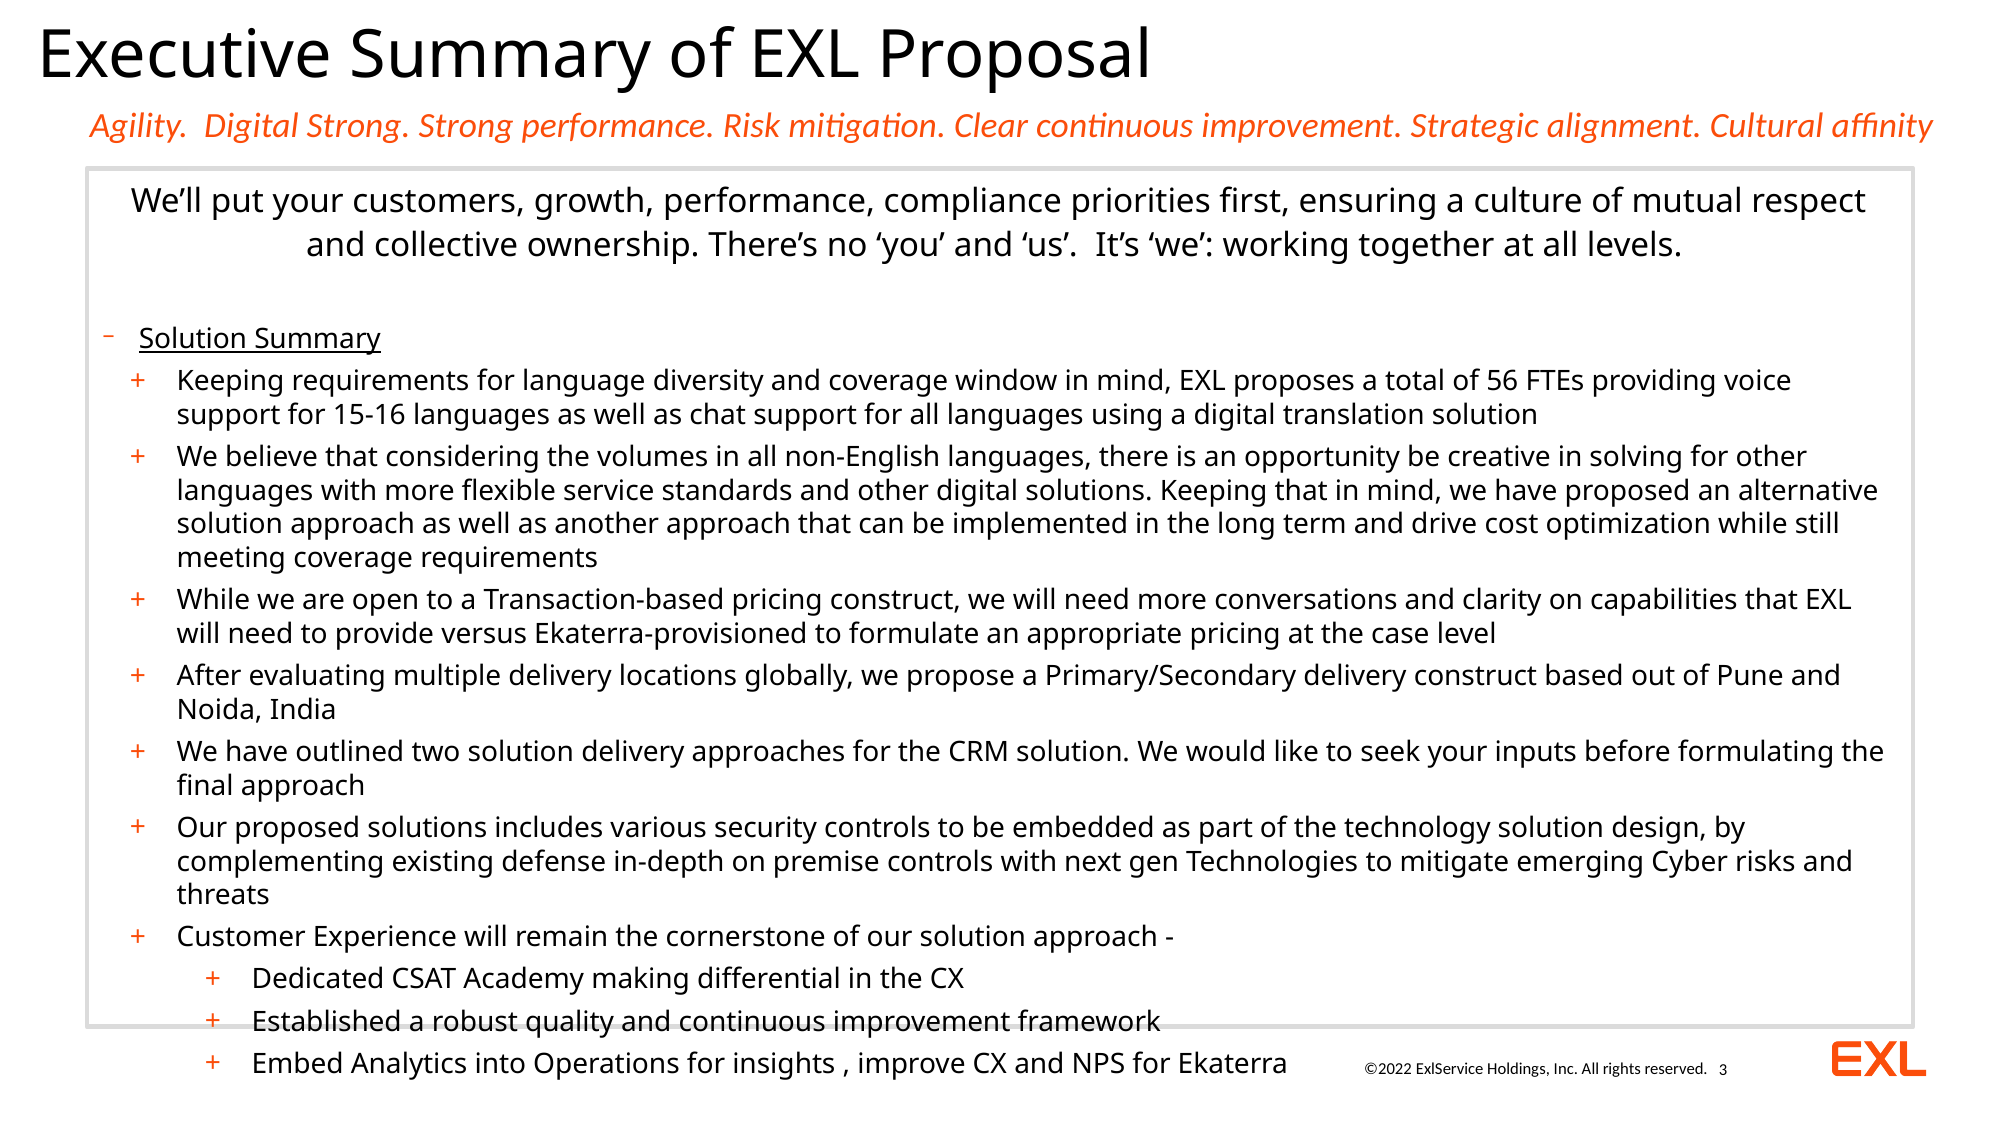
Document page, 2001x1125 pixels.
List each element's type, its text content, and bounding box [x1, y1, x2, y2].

picture [1797, 1006, 1961, 1111]
title Executive Summary of EXL Proposal [37, 26, 1888, 168]
text_box We’ll put your customers, growth, performance, compliance priorities first, ensuring a culture of mutual respect and collective ownership. There’s no ‘you’ and ‘us’. It’s ‘we’: working together at all levels. Solution Summary Keeping requirements for language diversity and coverage window in mind, EXL proposes a total of 56 FTEs providing voice support for 15-16 languages as well as chat support for all languages using a digital translation solution We believe that considering the volumes in all non-English languages, there is an opportunity be creative in solving for other languages with more flexible service standards and other digital solutions. Keeping that in mind, we have proposed an alternative solution approach as well as another approach that can be implemented in the long term and drive cost optimization while still meeting coverage requirements While we are open to a Transaction-based pricing construct, we will need more conversations and clarity on capabilities that EXL will need to provide versus Ekaterra-provisioned to formulate an appropriate pricing at the case level After evaluating multiple delivery locations globally, we propose a Primary/Secondary delivery construct based out of Pune and Noida, India We have outlined two solution delivery approaches for the CRM solution. We would like to seek your inputs before formulating the final approach Our proposed solutions includes various security controls to be embedded as part of the technology solution design, by complementing existing defense in-depth on premise controls with next gen Technologies to mitigate emerging Cyber risks and threats Customer Experience will remain the cornerstone of our solution approach - Dedicated CSAT Academy making differential in the CX Established a robust quality and continuous improvement framework Embed Analytics into Operations for insights , improve CX and NPS for Ekaterra [86, 168, 1913, 1027]
text_box Agility. Digital Strong. Strong performance. Risk mitigation. Clear continuous improvement. Strategic alignment. Cultural affinity [75, 94, 2000, 153]
